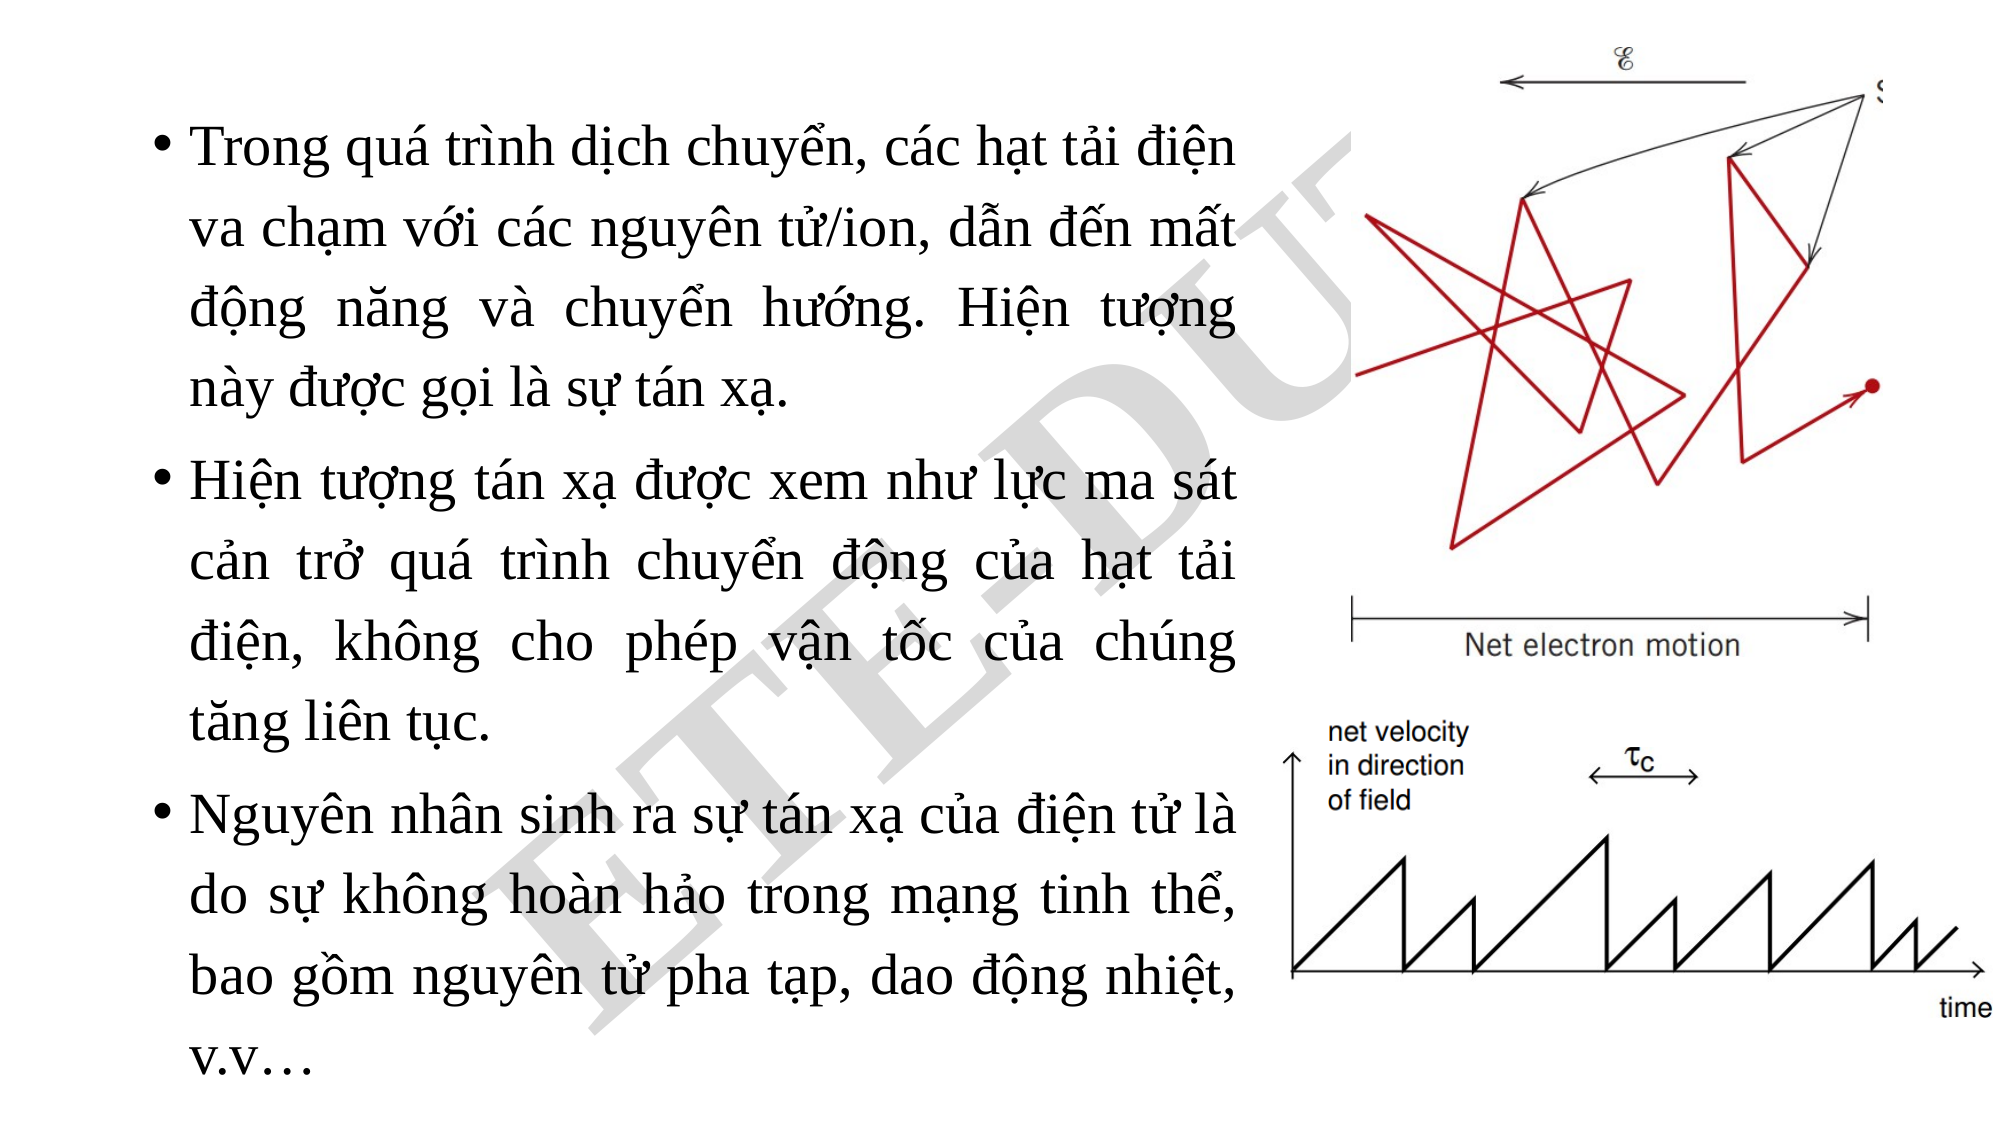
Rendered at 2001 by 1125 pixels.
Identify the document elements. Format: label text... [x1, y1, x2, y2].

list Trong quá trình dịch chuyển, các hạt tải điện va chạm với các nguyên tử/ion, dẫn đến mất động năng và chuyển hướng. Hiện tượng này được gọi là sự tán xạ. Hiện tượng tán xạ được xem như lực ma sát cản trở quá trình chuyển động của hạt tải điện, không cho phép vận tốc của chúng tăng liên tục. Nguyên nhân sinh ra sự tán xạ của điện tử là do sự không hoàn hảo trong mạng tinh thể, bao gồm nguyên tử pha tạp, dao động nhiệt, v.v… [137, 89, 1253, 1111]
picture [1351, 46, 1884, 657]
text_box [1282, 704, 1994, 1019]
